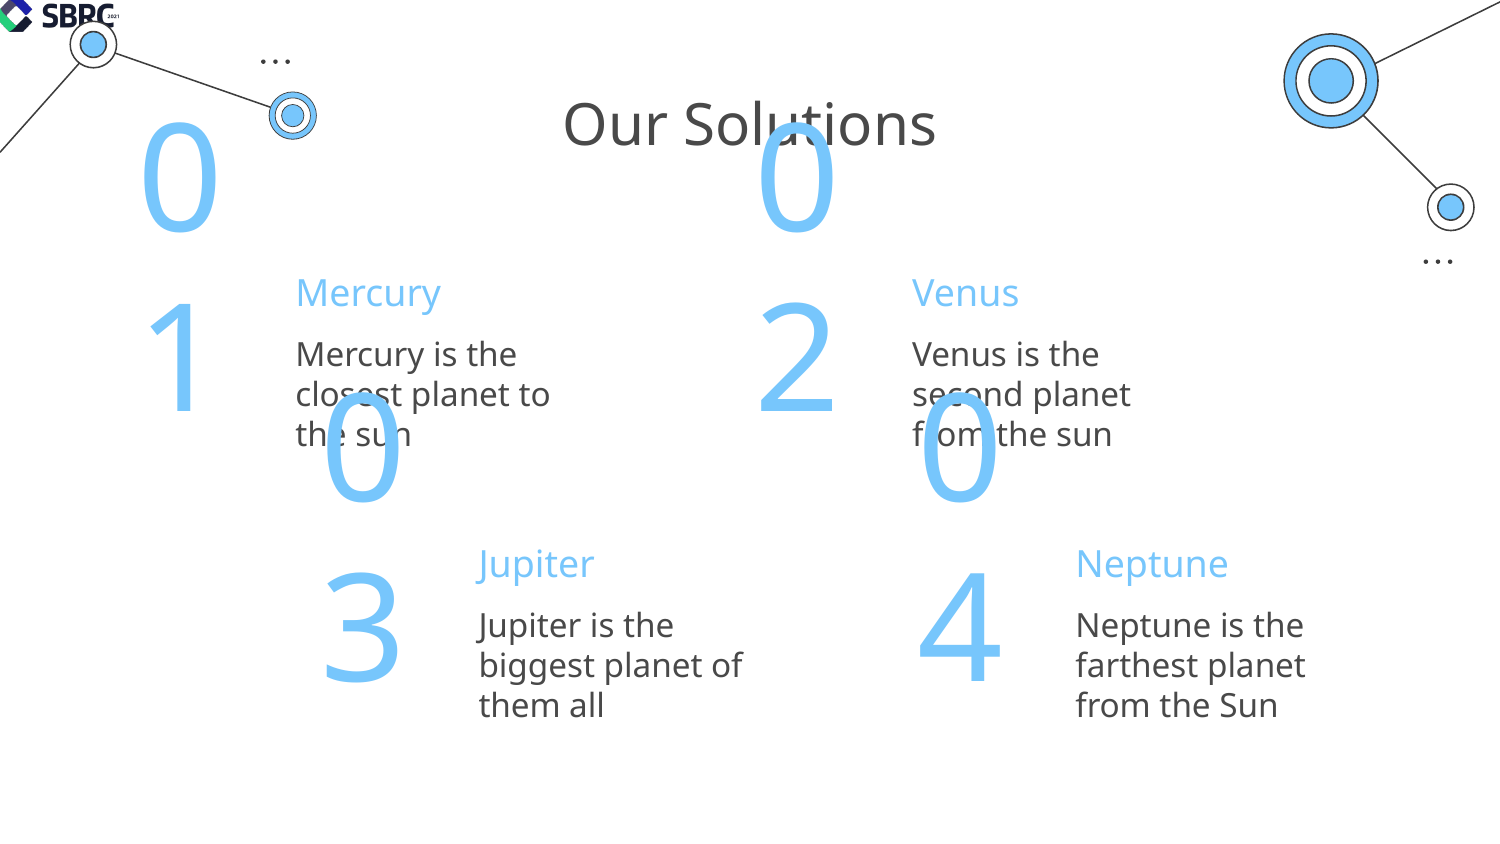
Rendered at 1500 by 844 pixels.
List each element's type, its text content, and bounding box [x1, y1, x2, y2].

text_box 02 [700, 278, 894, 456]
subtitle Neptune is the farthest planet from the Sun [1060, 589, 1388, 714]
subtitle Venus is the second planet from the sun [896, 318, 1217, 443]
text_box 03 [266, 550, 460, 727]
picture [0, 0, 119, 32]
title Our Solutions [257, 72, 1243, 171]
subtitle Jupiter is the biggest planet of them all [463, 589, 783, 714]
subtitle Venus [896, 253, 1217, 316]
subtitle Mercury [280, 253, 600, 316]
subtitle Jupiter [463, 525, 783, 587]
text_box 01 [83, 278, 278, 456]
subtitle Mercury is the closest planet to the sun [280, 318, 600, 443]
subtitle Neptune [1060, 525, 1388, 587]
text_box 04 [863, 550, 1057, 727]
